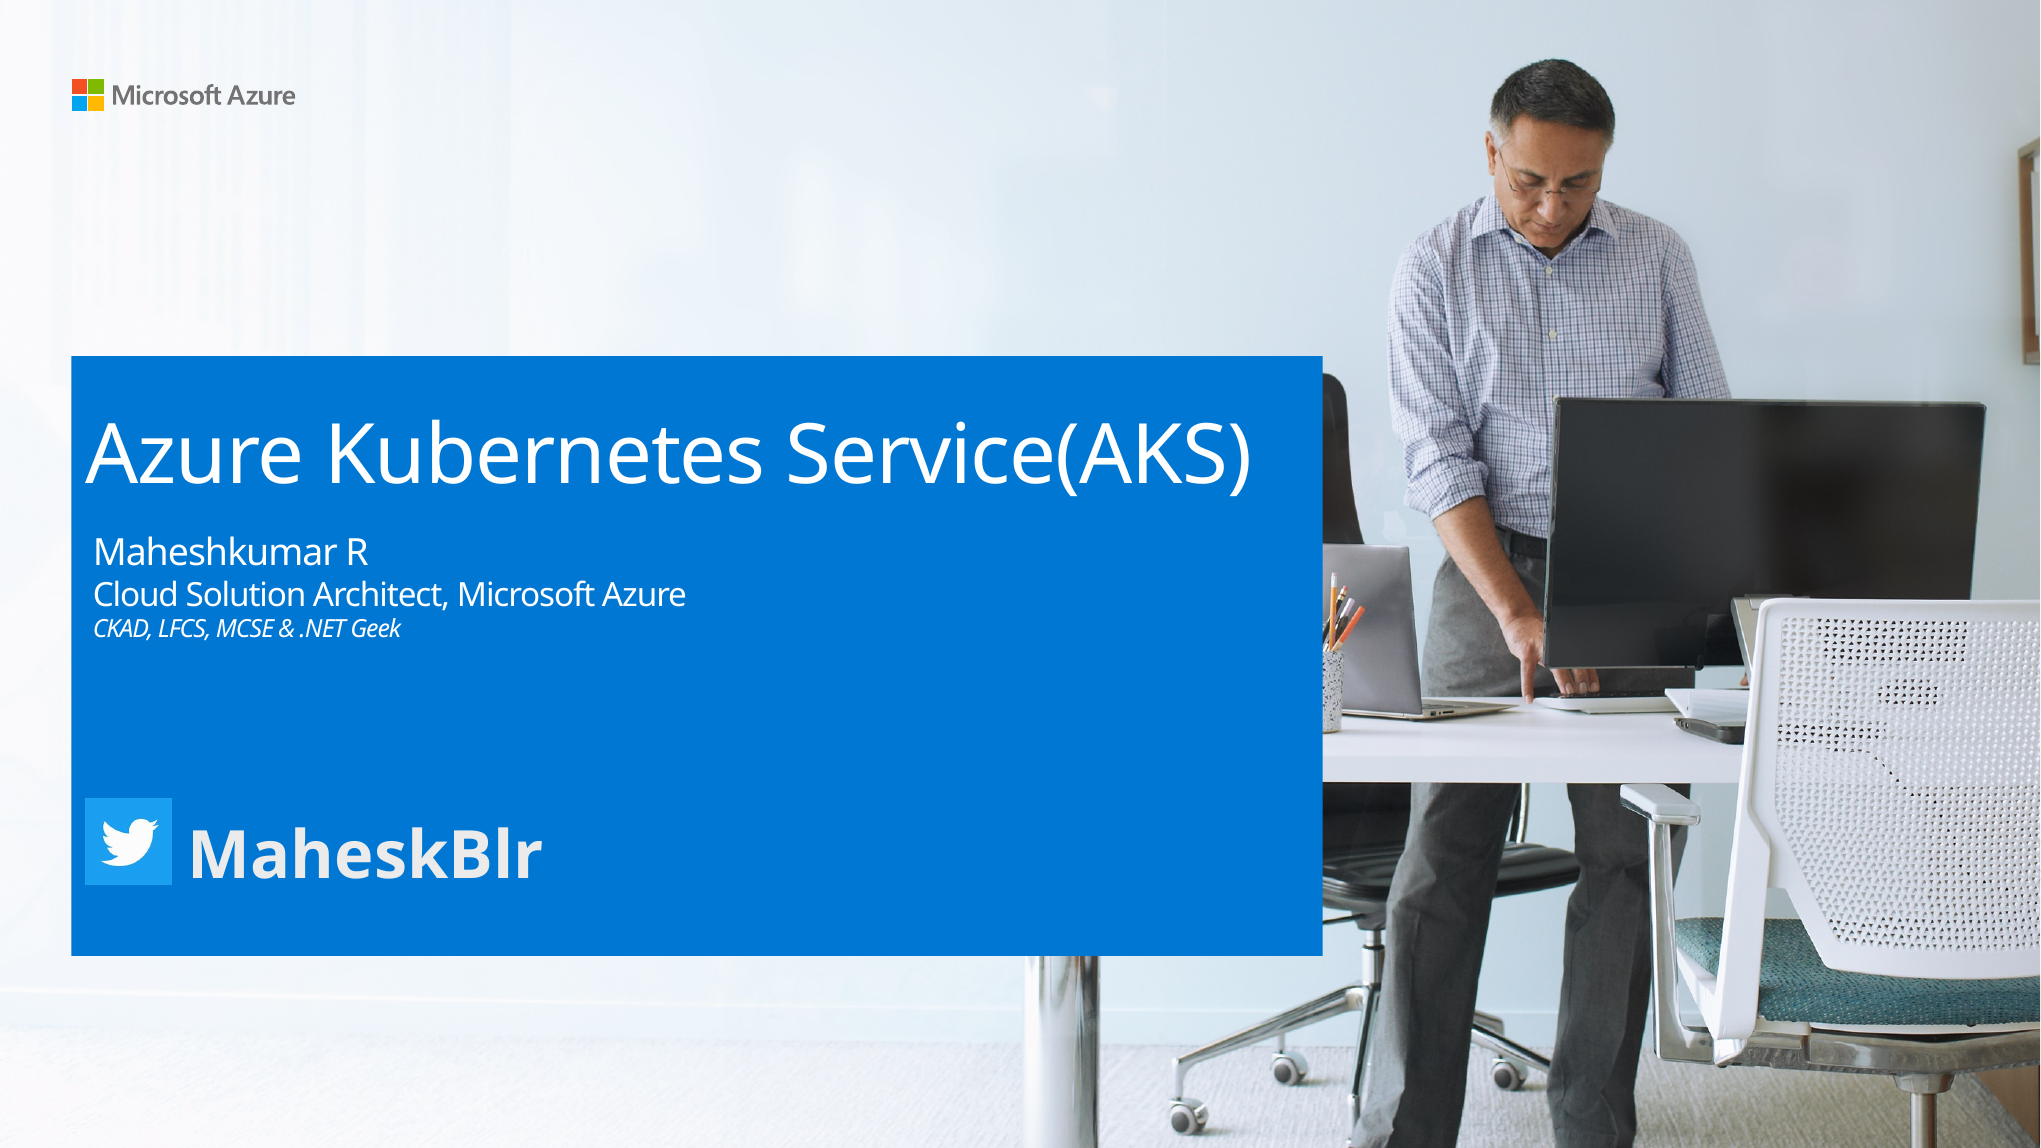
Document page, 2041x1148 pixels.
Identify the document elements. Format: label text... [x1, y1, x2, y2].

text_box MaheskBlr [172, 804, 560, 899]
title Azure Kubernetes Service(AKS) [85, 375, 1534, 532]
picture [0, 0, 2041, 1148]
list Maheshkumar R Cloud Solution Architect, Microsoft Azure CKAD, LFCS, MCSE & .NET Geek [92, 532, 1182, 660]
